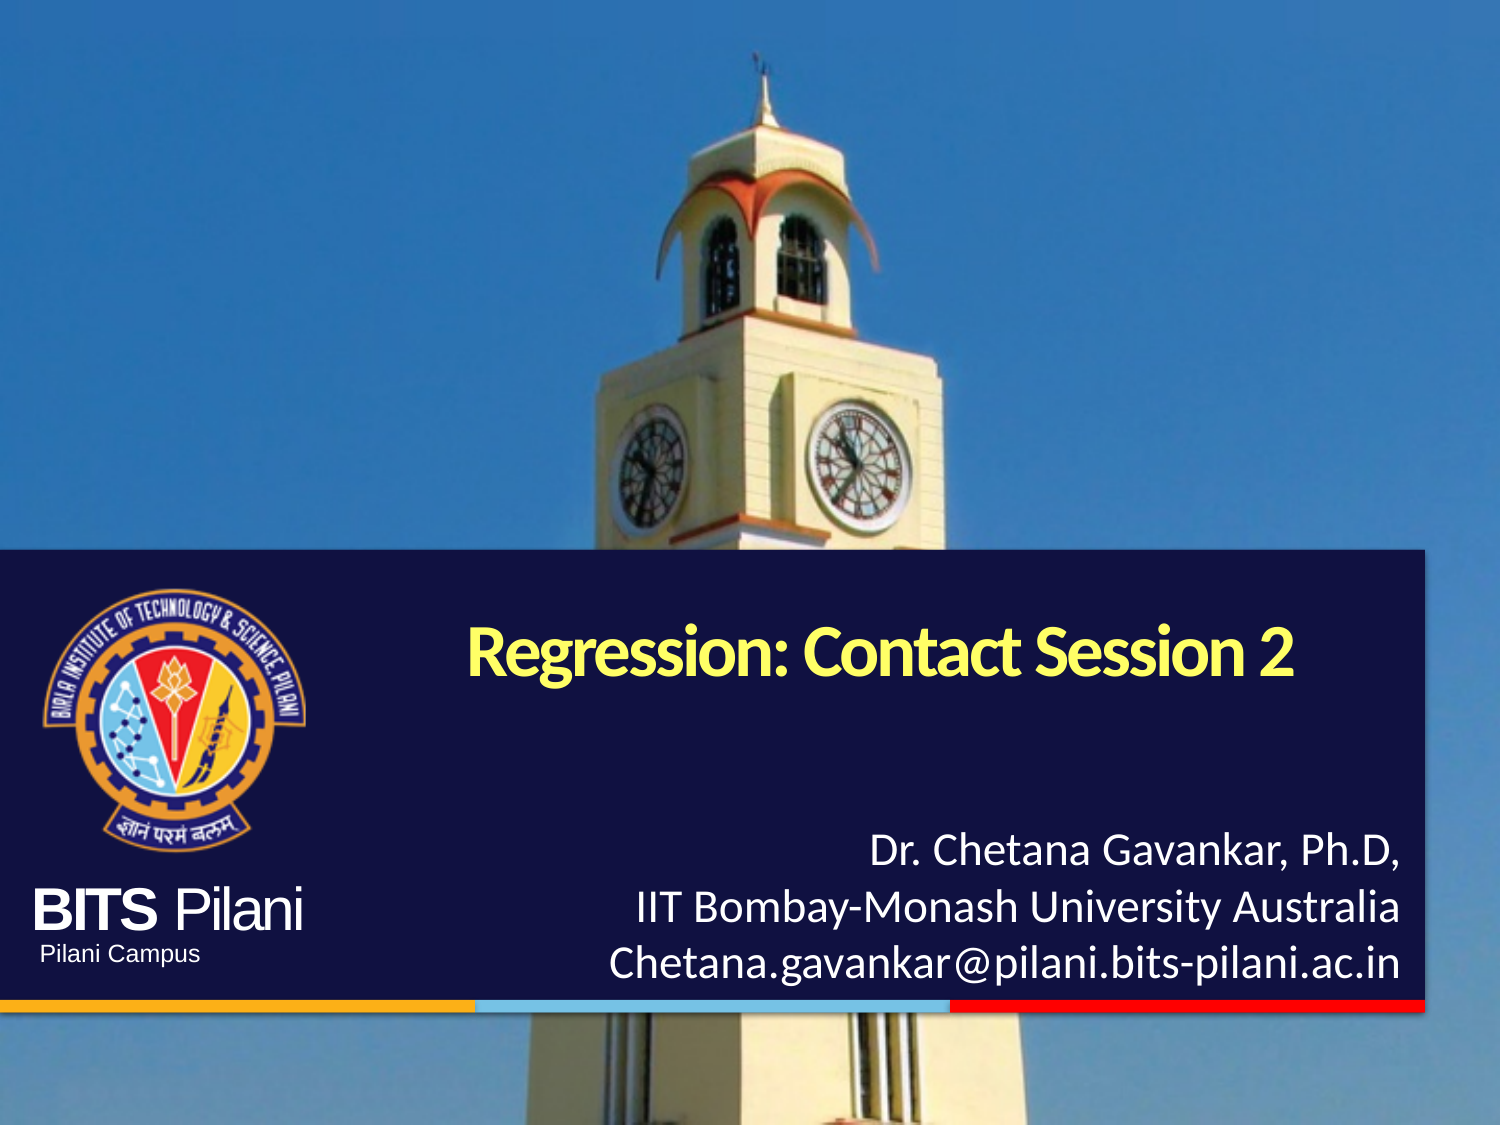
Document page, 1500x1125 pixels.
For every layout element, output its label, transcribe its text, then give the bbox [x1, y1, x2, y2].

list Dr. Chetana Gavankar, Ph.D, IIT Bombay-Monash University Australia Chetana.gavankar@pilani.bits-pilani.ac.in [441, 807, 1417, 996]
title Regression: Contact Session 2 [312, 525, 1450, 775]
picture [0, 0, 1500, 1125]
